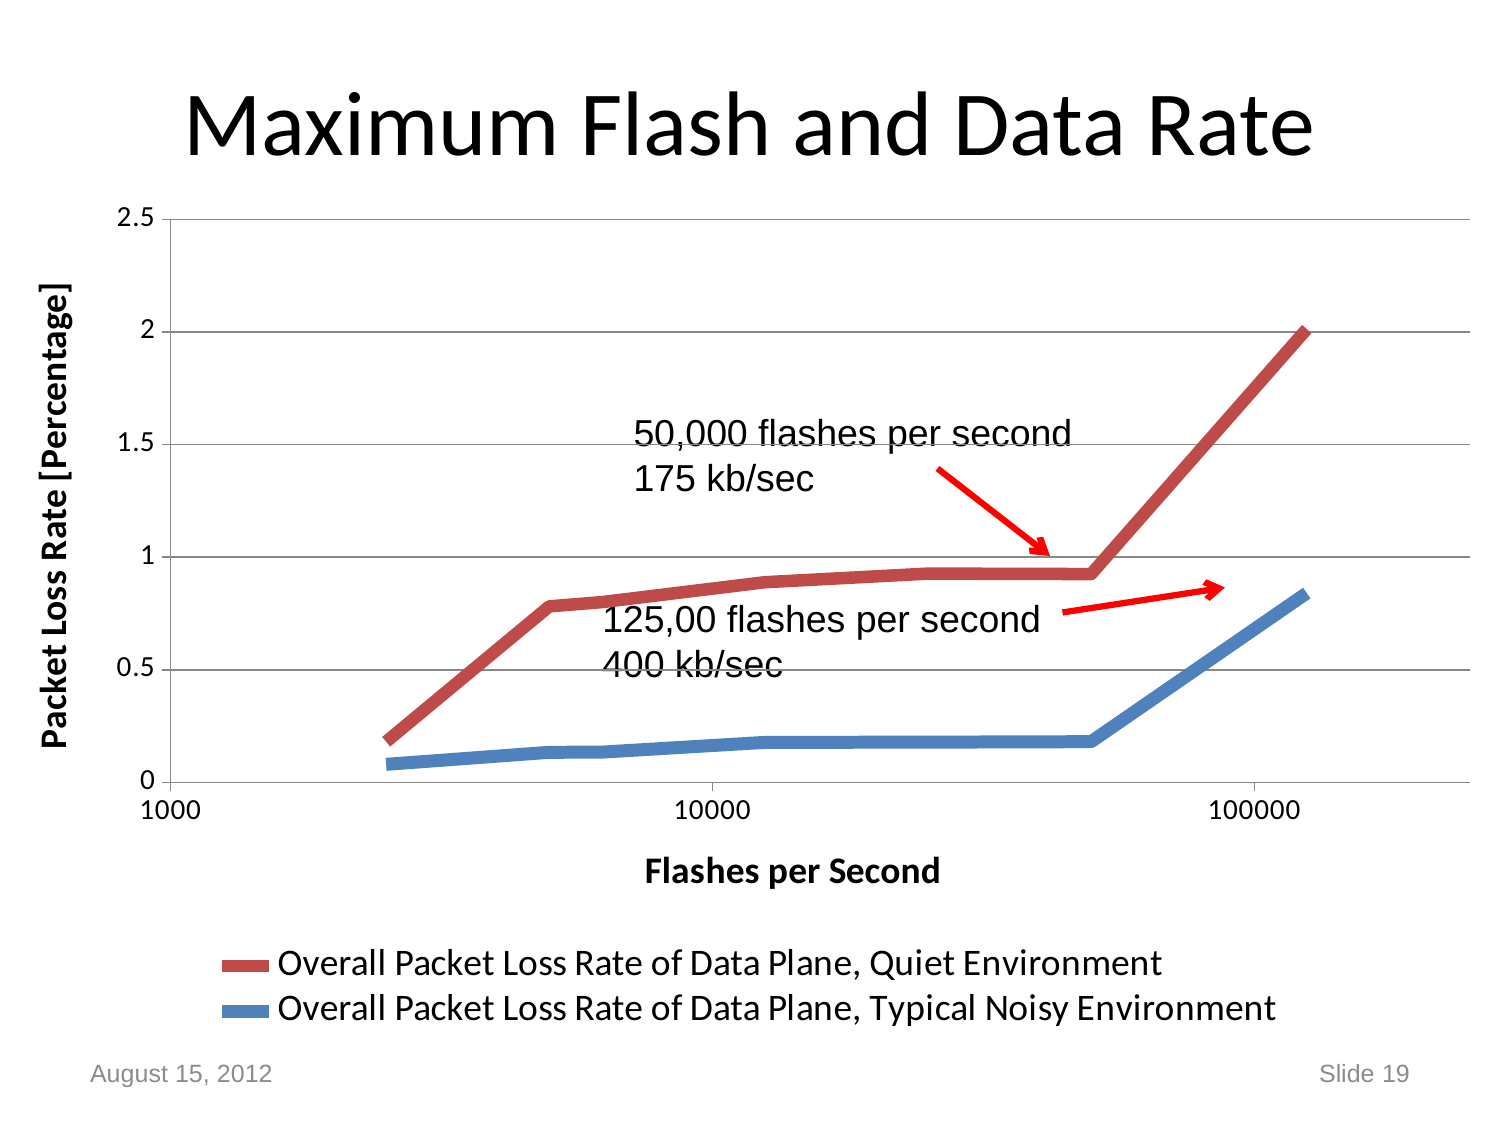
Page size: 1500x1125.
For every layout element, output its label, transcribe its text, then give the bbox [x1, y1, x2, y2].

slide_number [75, 1047, 425, 1103]
title Maximum Flash and Data Rate [75, 24, 1425, 185]
chart [0, 187, 1500, 1038]
slide_number Slide 19 [1074, 1047, 1425, 1103]
